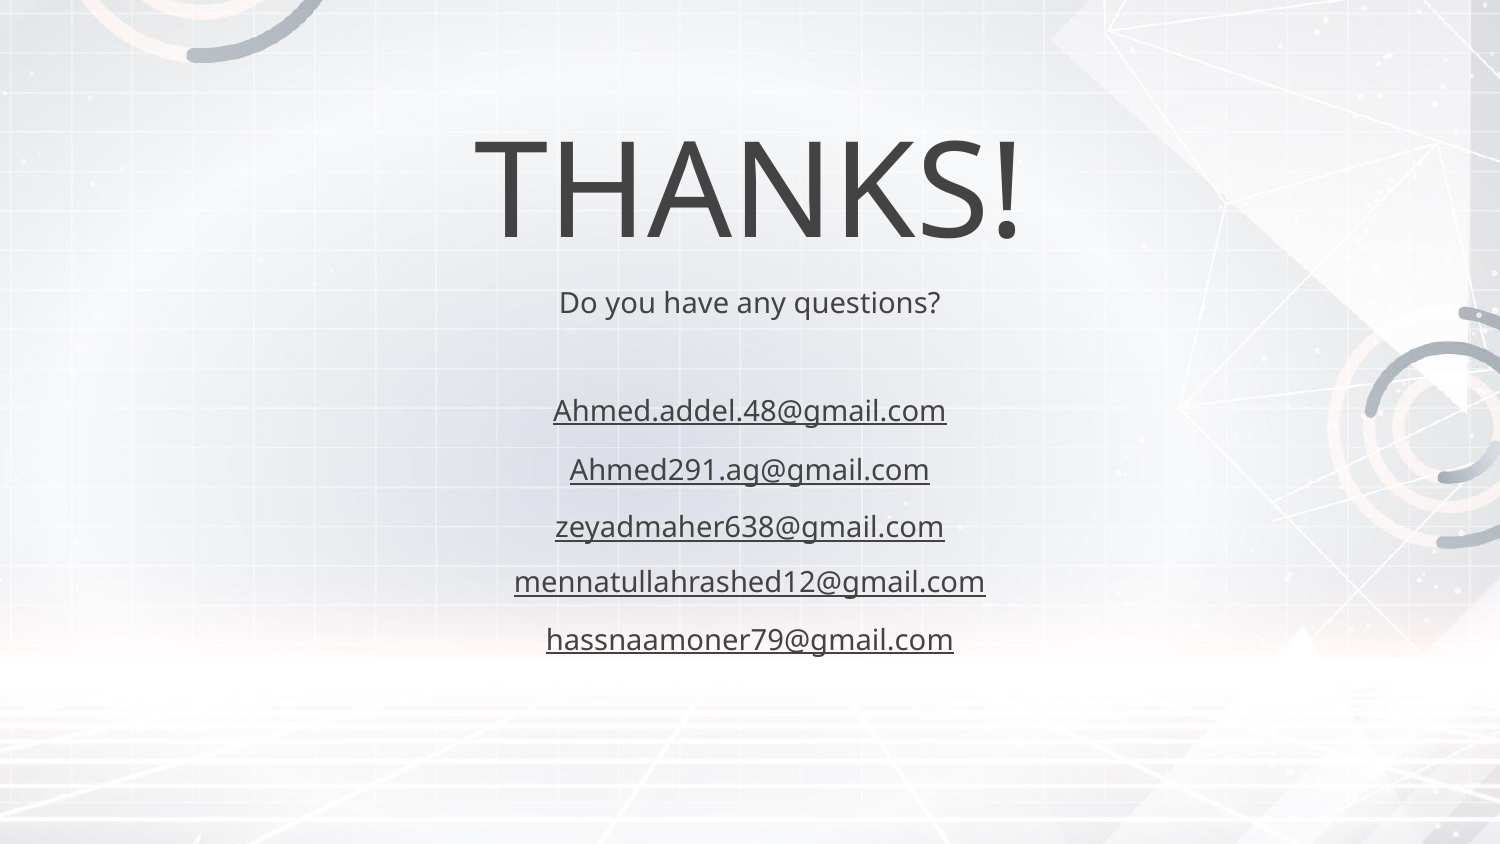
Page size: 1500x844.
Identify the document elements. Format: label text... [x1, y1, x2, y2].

text_box THANKS! [445, 115, 1055, 280]
picture [0, 0, 1500, 844]
subtitle Do you have any questions? Ahmed.addel.48@gmail.com Ahmed291.ag@gmail.com zeyadmaher638@gmail.com mennatullahrashed12@gmail.com hassnaamoner79@gmail.com [445, 280, 1055, 444]
